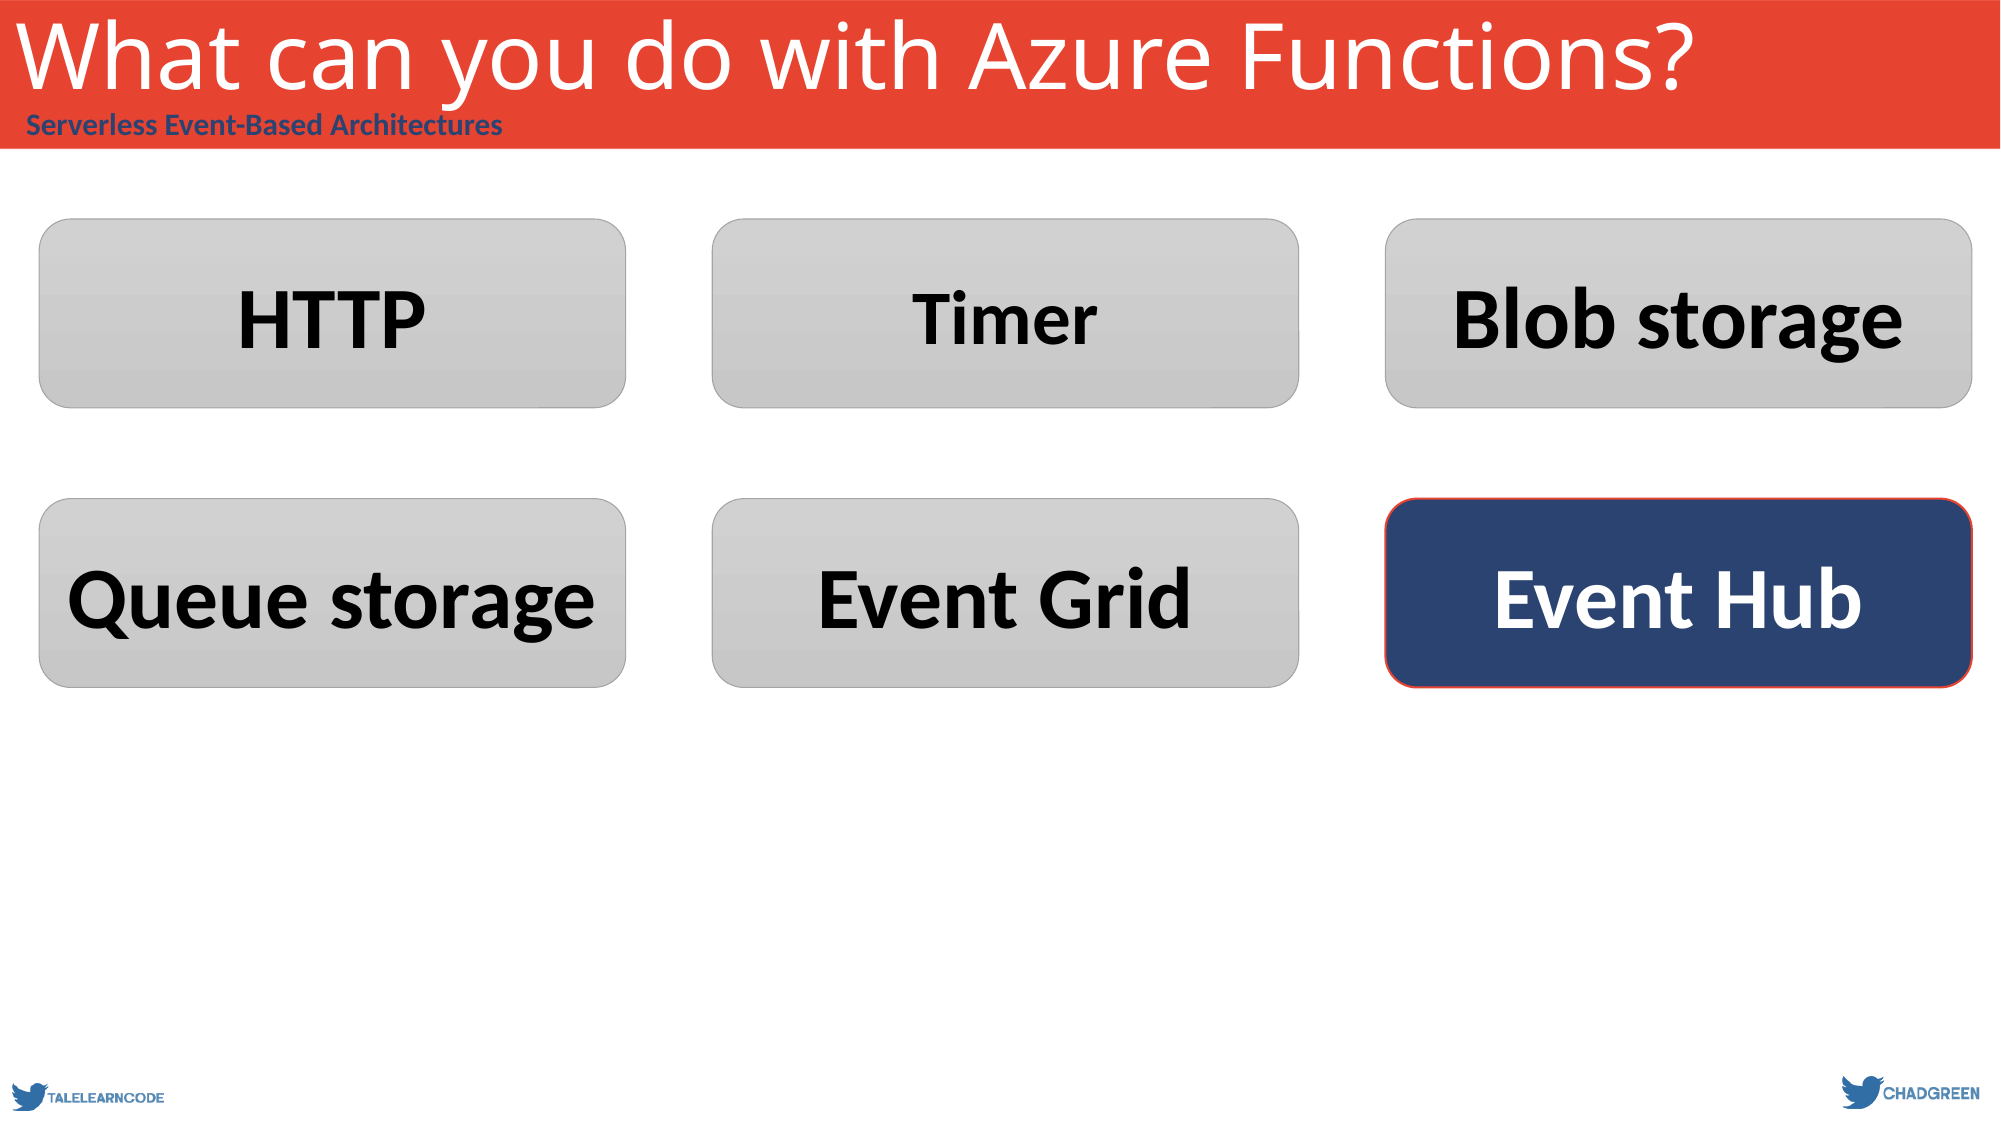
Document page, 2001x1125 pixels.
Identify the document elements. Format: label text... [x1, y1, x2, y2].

list Serverless Event-Based Architectures [11, 101, 2000, 150]
picture [0, 0, 2001, 1125]
text_box Timer [711, 218, 1300, 409]
text_box Queue storage [38, 498, 627, 688]
text_box HTTP [38, 218, 627, 409]
text_box Blob storage [1384, 218, 1973, 409]
text_box Event Hub [1384, 497, 1973, 689]
title What can you do with Azure Functions? [0, 3, 2000, 150]
text_box Event Grid [711, 498, 1300, 688]
